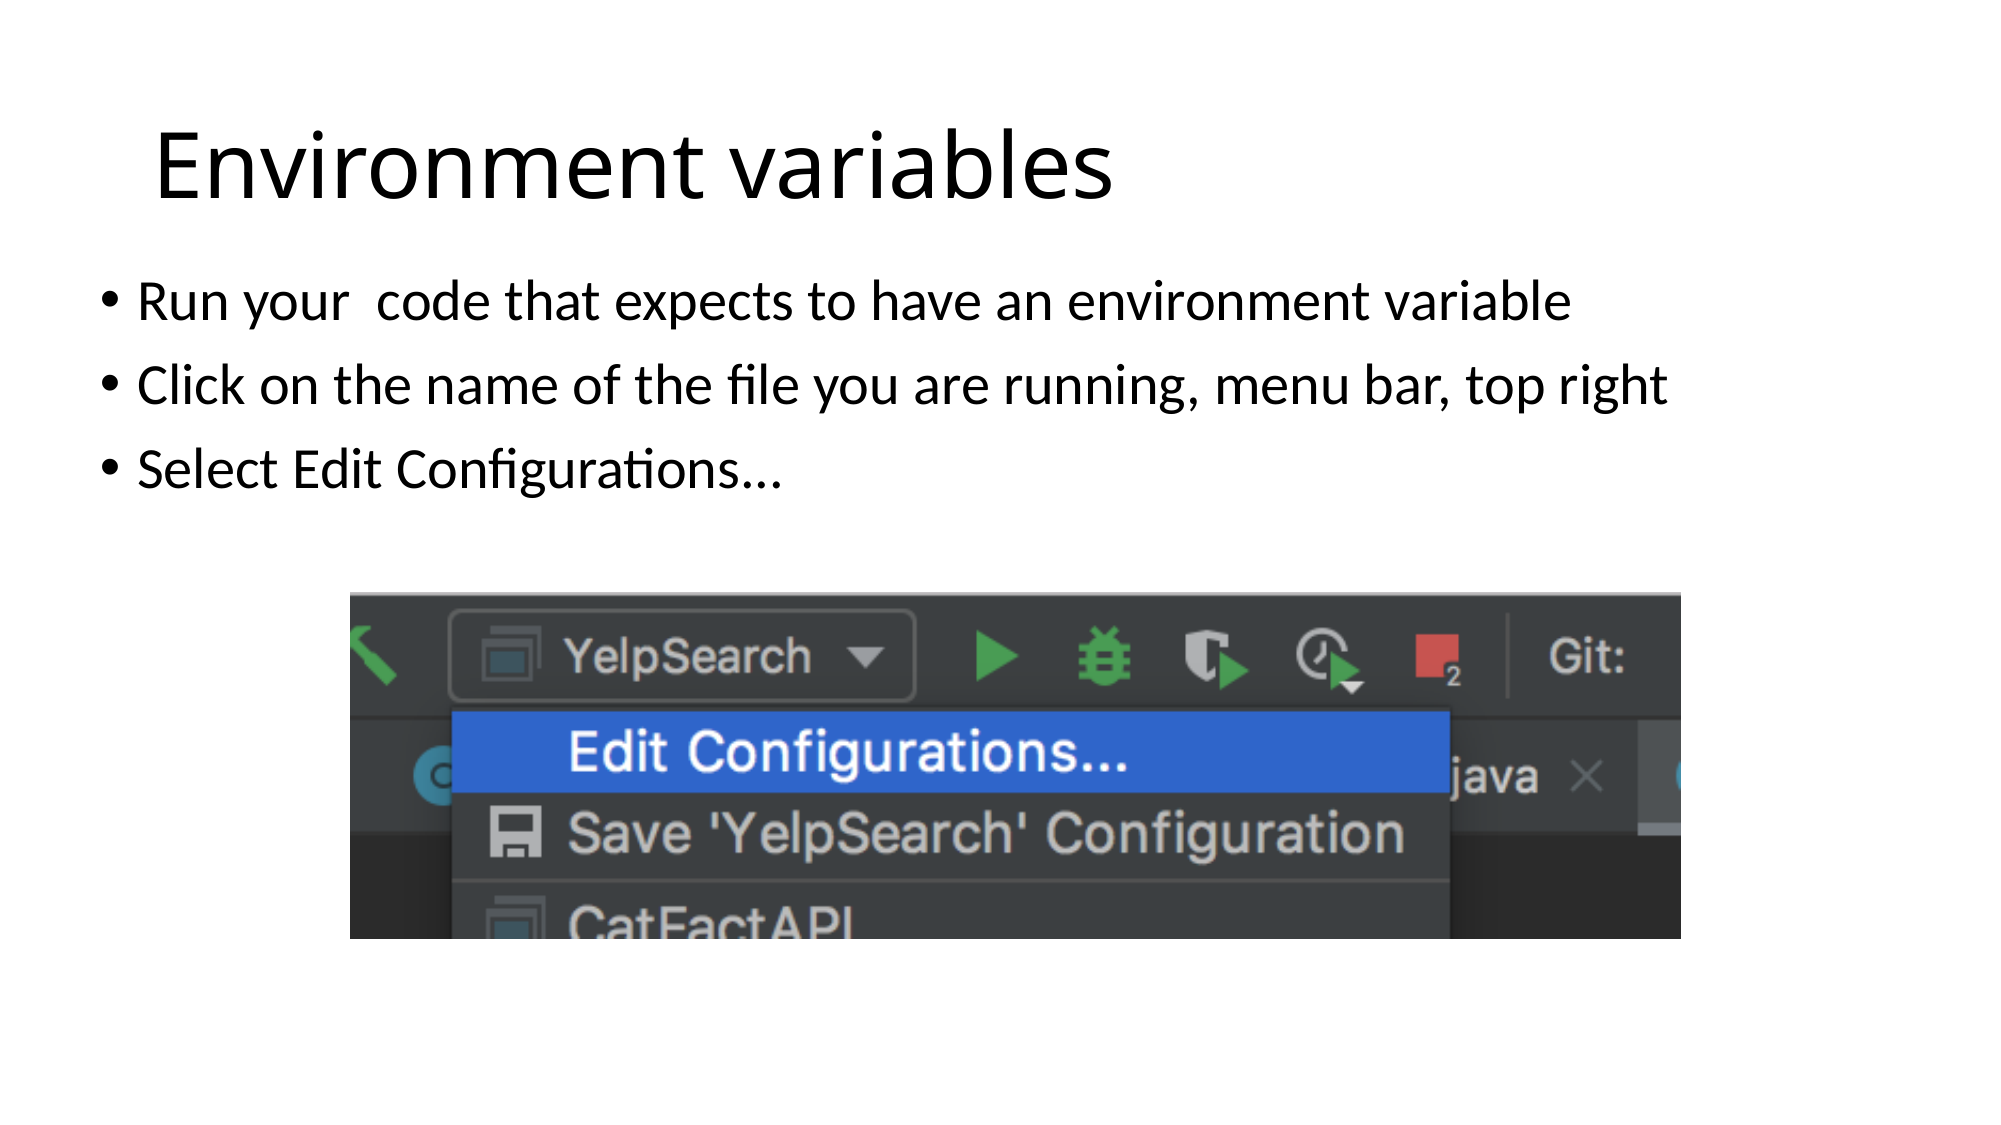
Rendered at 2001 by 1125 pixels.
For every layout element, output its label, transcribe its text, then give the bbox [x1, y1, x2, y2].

picture [349, 592, 1681, 939]
title Environment variables [137, 59, 1863, 263]
list Run your code that expects to have an environment variable Click on the name of the file you are running, menu bar, top right Select Edit Configurations... [84, 263, 1927, 977]
